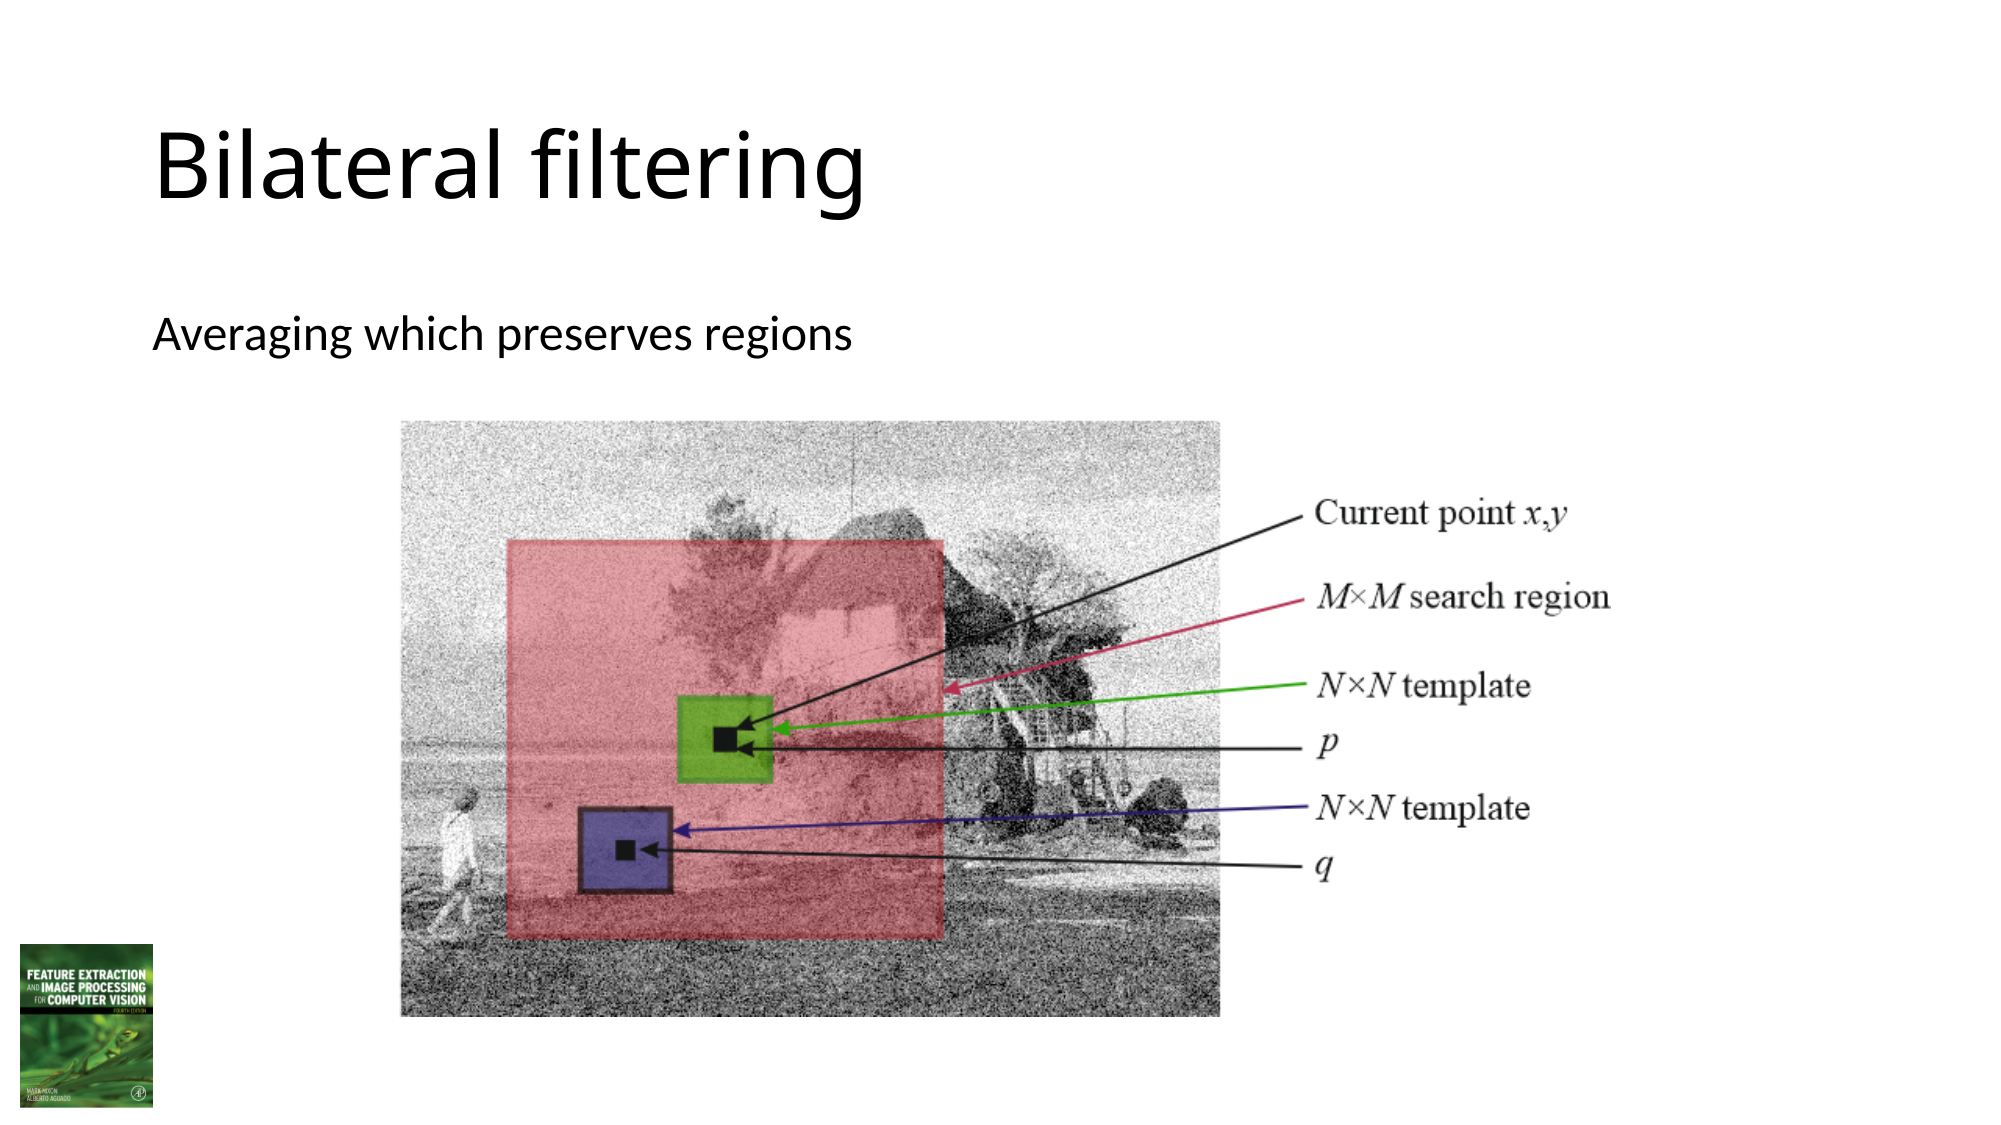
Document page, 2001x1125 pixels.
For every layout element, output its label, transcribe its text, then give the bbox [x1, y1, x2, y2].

title Bilateral filtering [137, 59, 1863, 278]
picture [20, 944, 153, 1108]
picture [388, 404, 1611, 1017]
list Averaging which preserves regions [137, 299, 1863, 1014]
